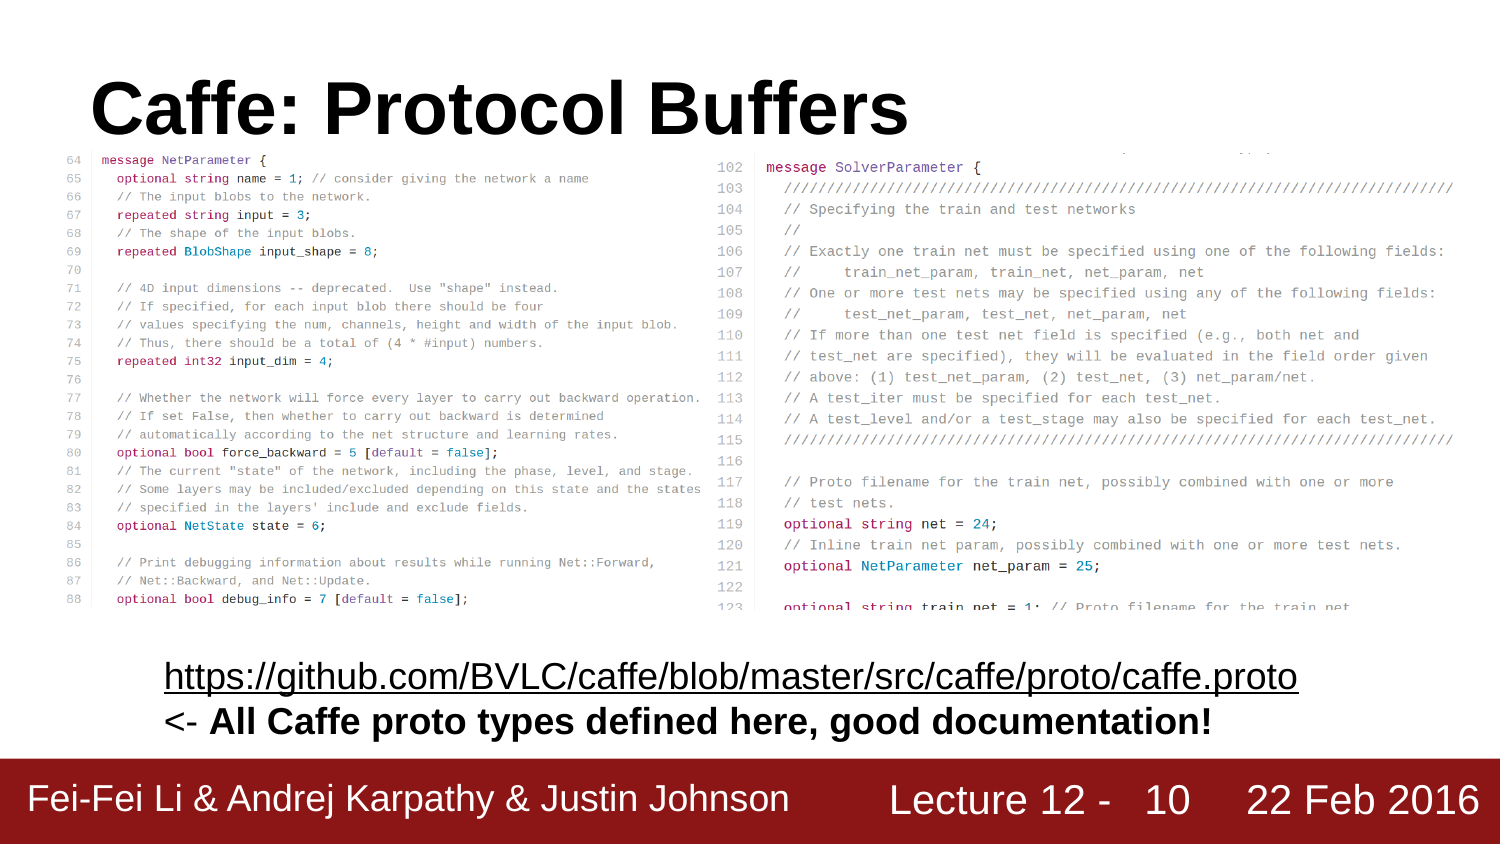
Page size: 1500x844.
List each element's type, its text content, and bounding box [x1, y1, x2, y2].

title Caffe: Protocol Buffers [75, 33, 1425, 151]
text_box https://github.com/BVLC/caffe/blob/master/src/caffe/proto/caffe.proto <- All Caffe proto types defined here, good documentation! [148, 637, 1447, 741]
picture [59, 150, 1480, 610]
slide_number 10 [1067, 765, 1206, 830]
